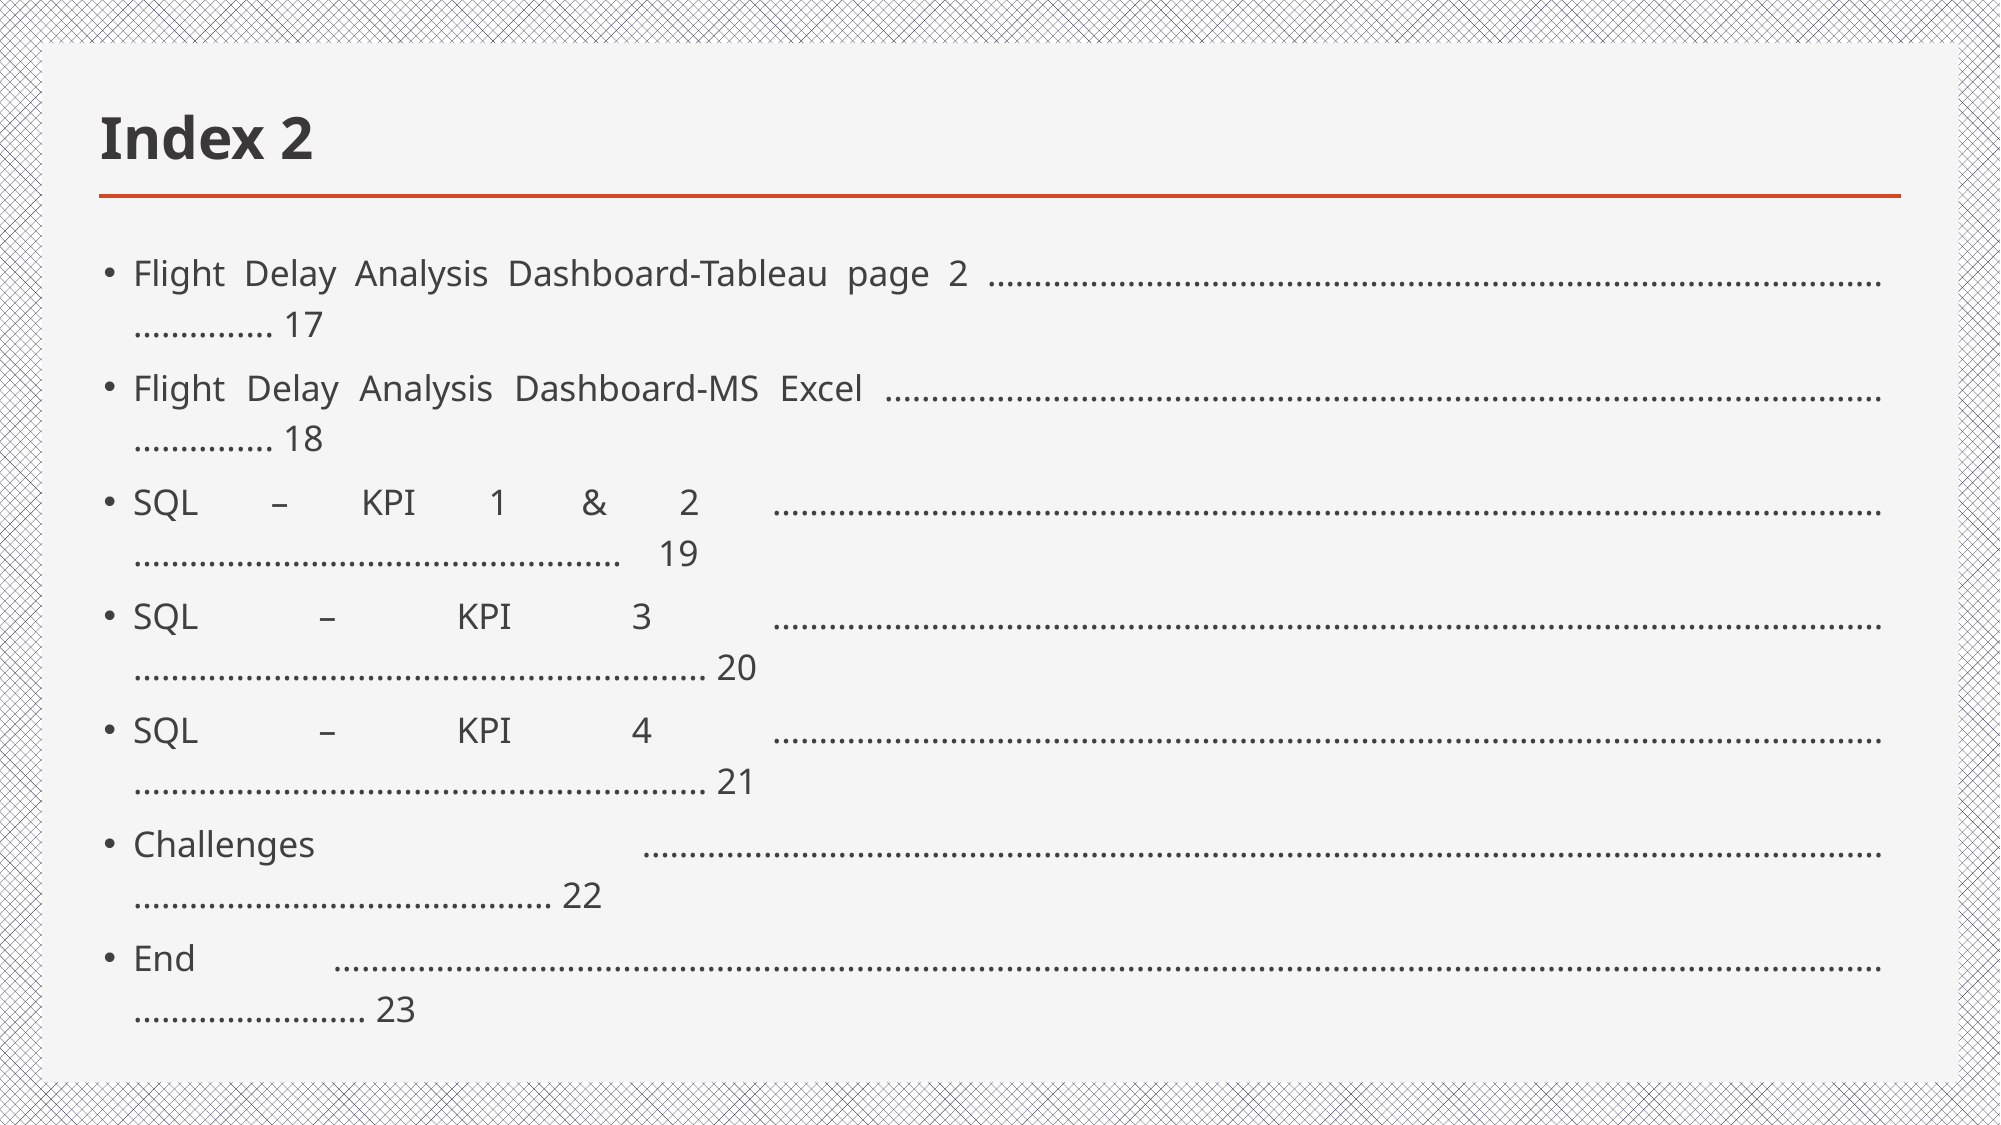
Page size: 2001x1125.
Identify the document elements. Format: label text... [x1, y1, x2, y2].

list Flight Delay Analysis Dashboard-Tableau page 2 ……………………………………………….………………….……………….………...... 17 Flight Delay Analysis Dashboard-MS Excel ………..……………………………………………….………………….……………….………...... 18 SQL – KPI 1 & 2 ……………………….………………………….………….………….…………………………….…………………………...................... 19 SQL – KPI 3 ……………………….………………………….………….………….…………………………….…………………………............................... 20 SQL – KPI 4 ……………………….………………………….………….………….…………………………….…………………………............................... 21 Challenges ………….………………………….…………………………….……………………………………………….……………………………………… 22 End ………….………….………………………….…………………………….…………………………….……………….………………….……………………. 23 [88, 235, 1899, 1042]
title Index 2 [85, 73, 1214, 179]
